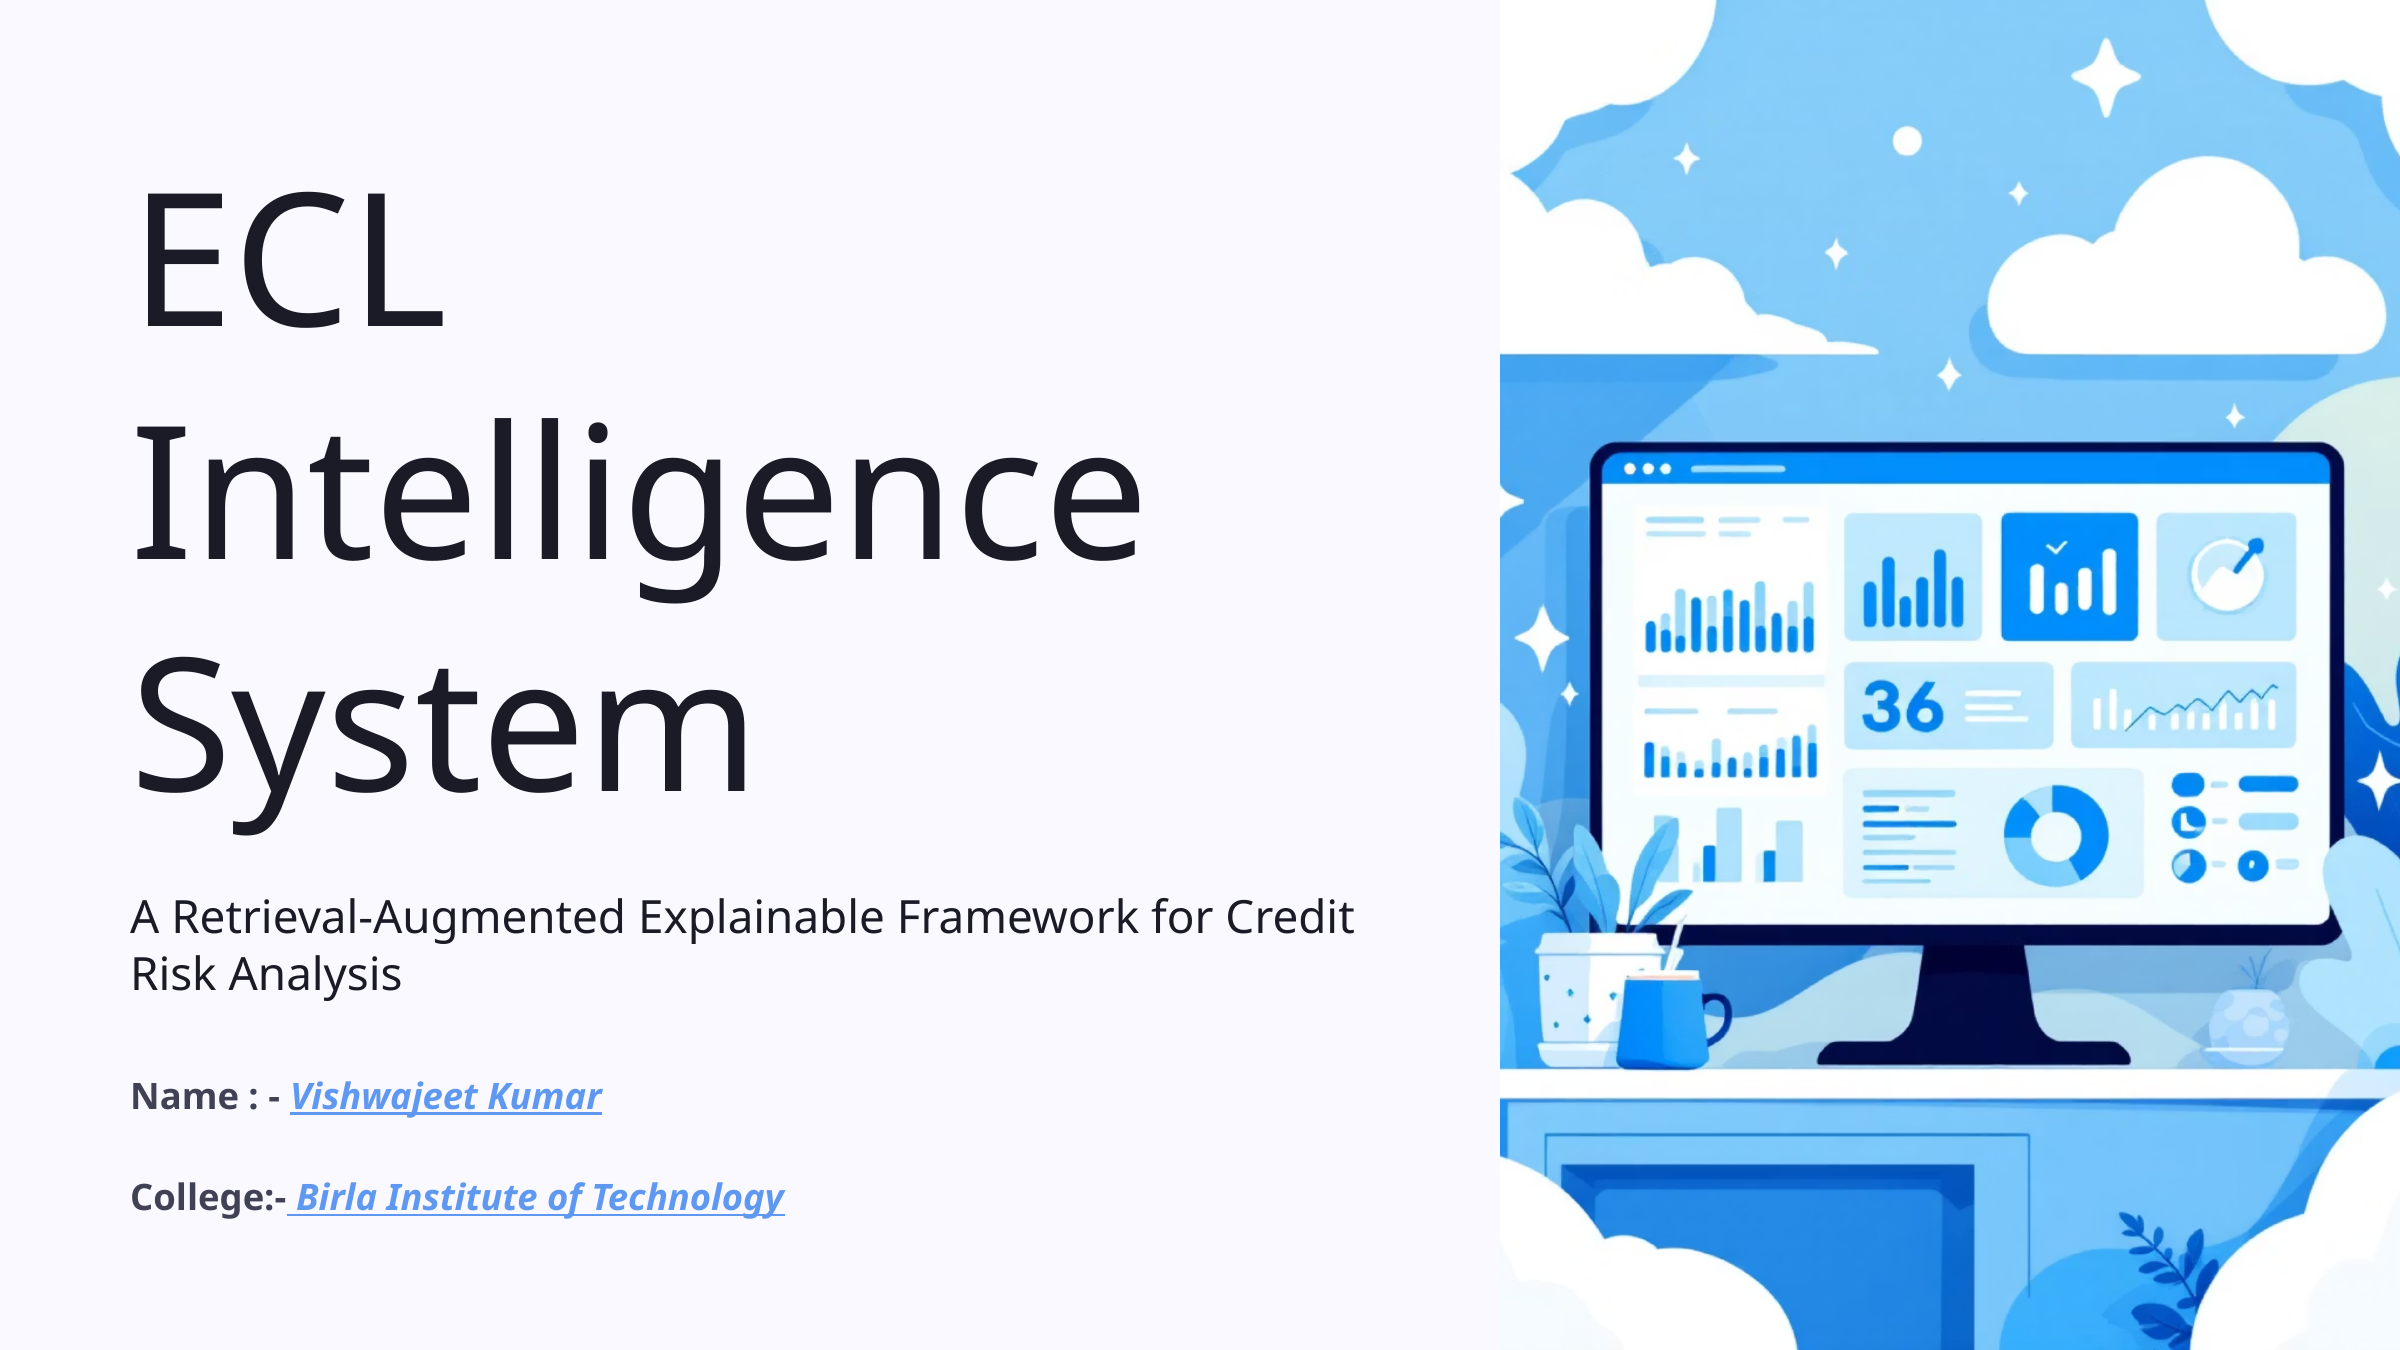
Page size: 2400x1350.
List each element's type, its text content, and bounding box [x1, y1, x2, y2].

text_box A Retrieval-Augmented Explainable Framework for Credit Risk Analysis [130, 885, 1370, 1002]
text_box ECL Intelligence System [130, 131, 1370, 830]
text_box College:- Birla Institute of Technology [130, 1158, 1370, 1219]
text_box Name : - Vishwajeet Kumar [130, 1057, 1370, 1117]
picture [1499, 0, 2400, 1350]
